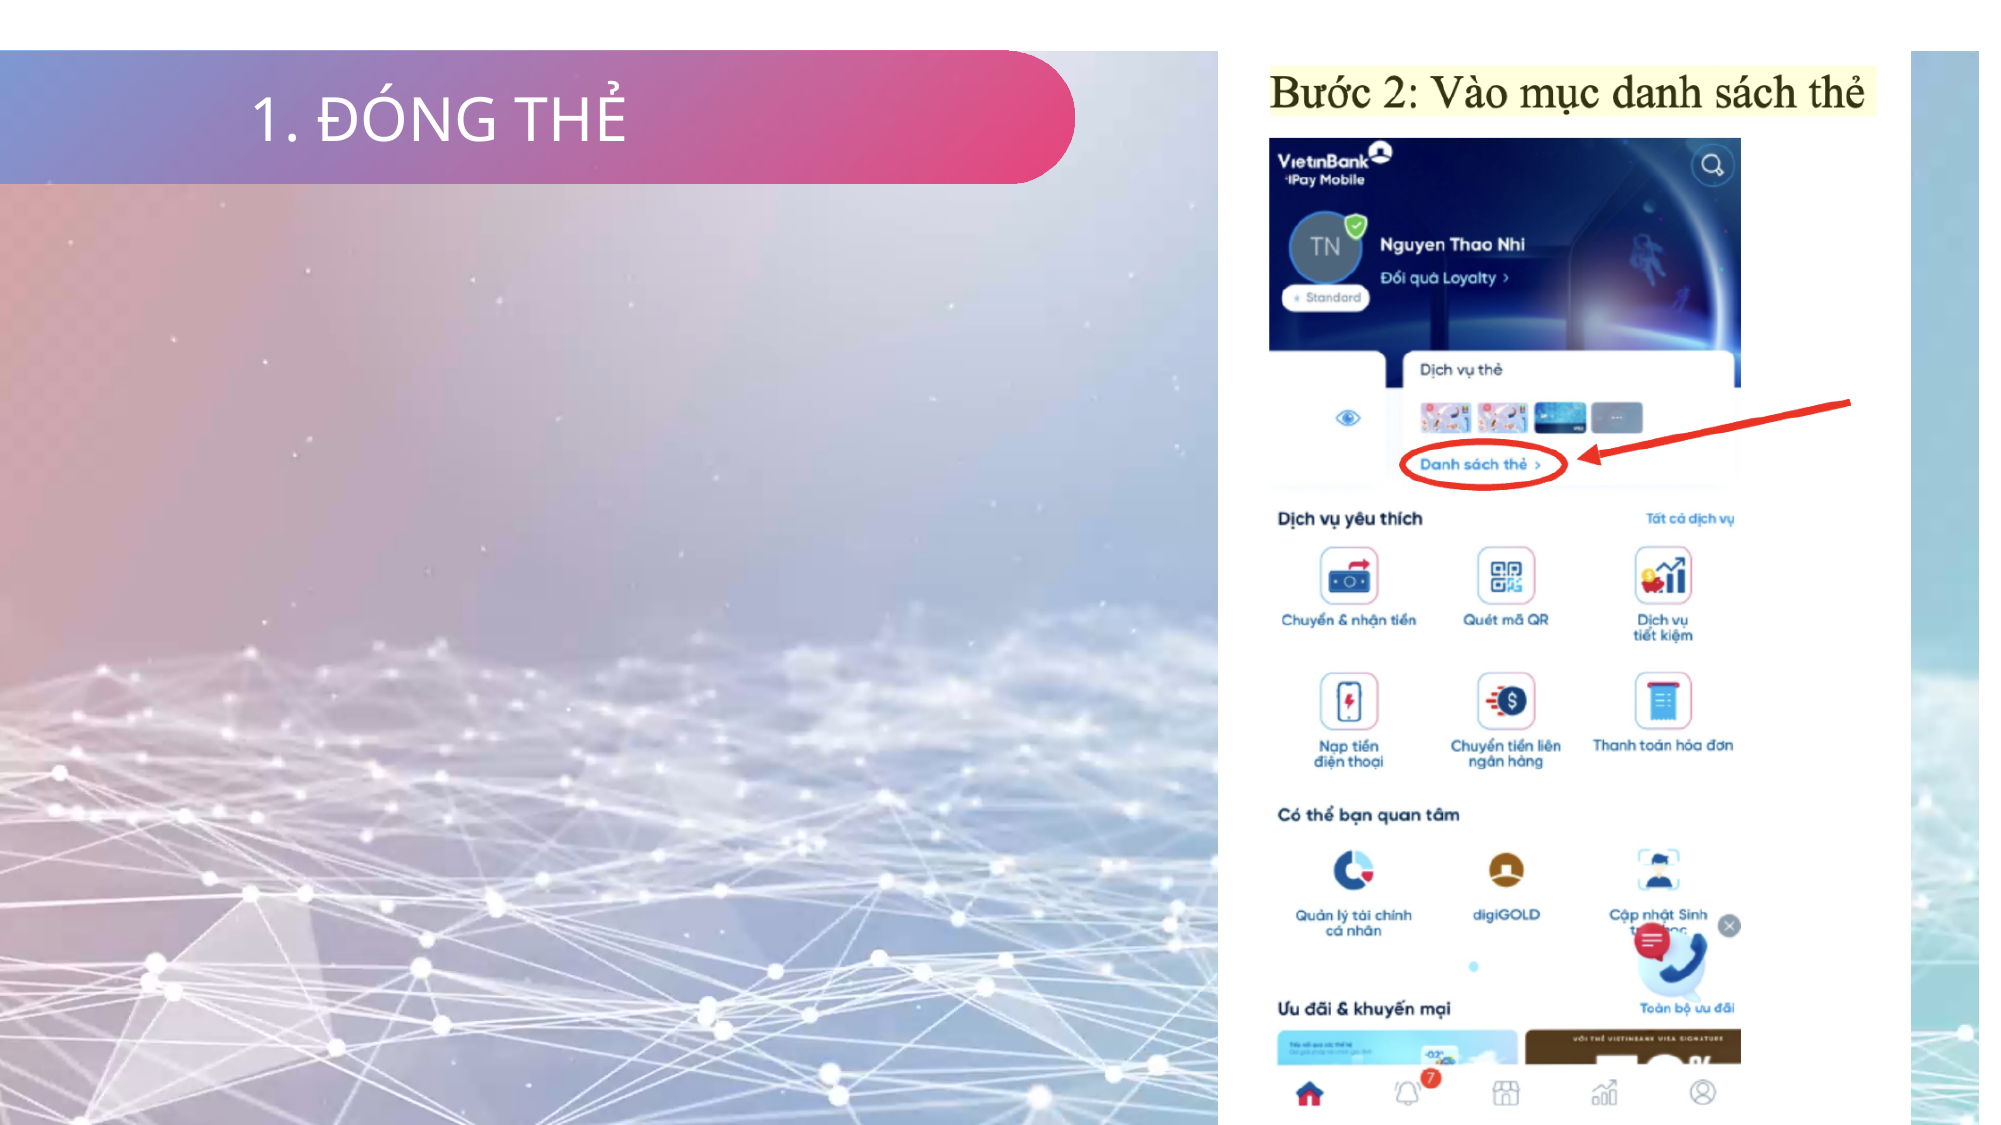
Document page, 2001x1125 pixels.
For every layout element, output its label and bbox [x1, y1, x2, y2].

picture [1218, 50, 1911, 1125]
text_box [0, 50, 1218, 1125]
text_box [1911, 50, 1980, 1125]
